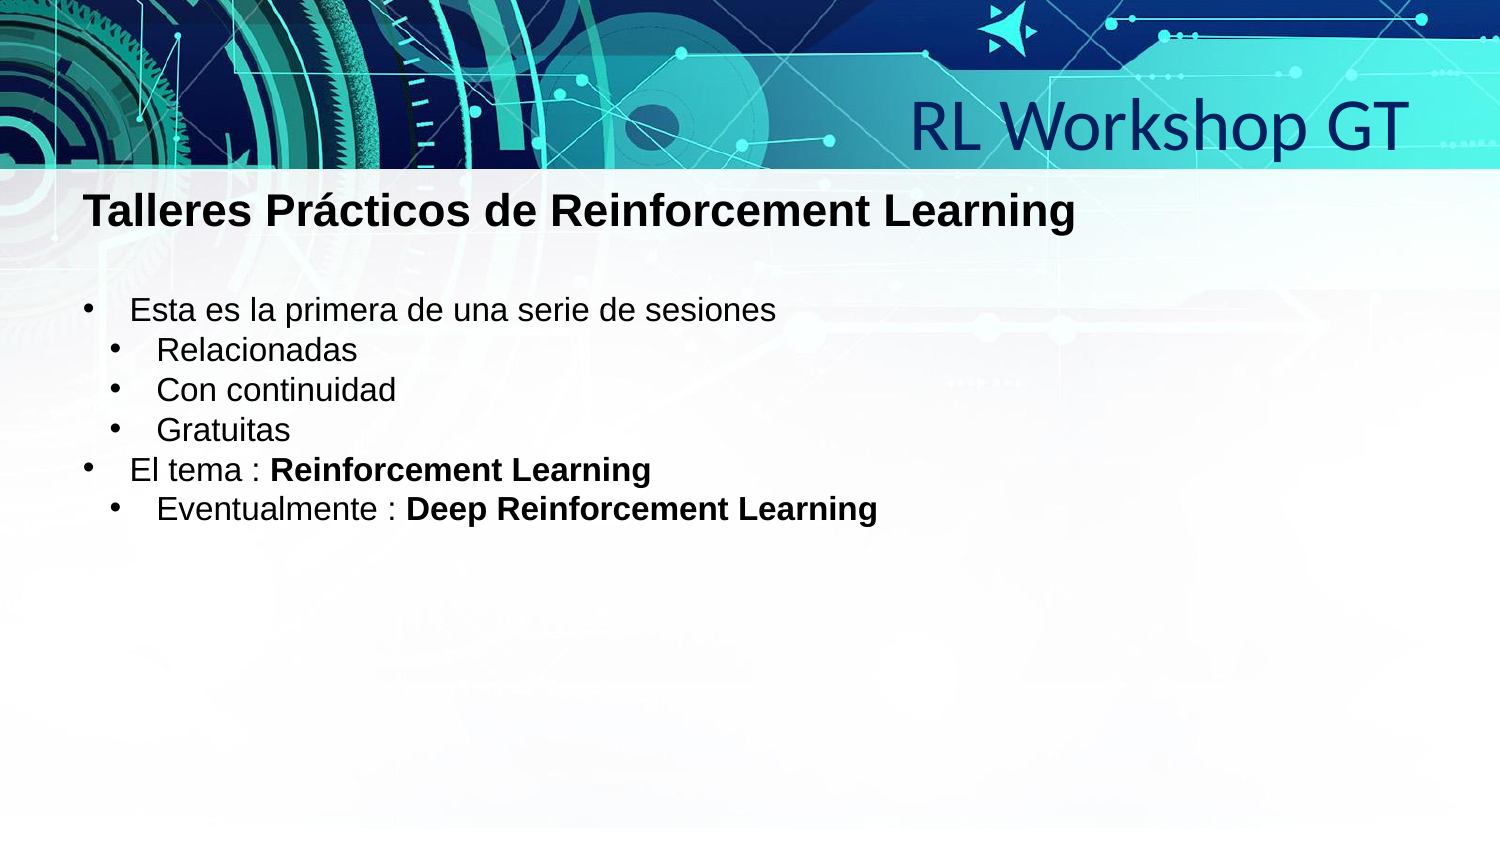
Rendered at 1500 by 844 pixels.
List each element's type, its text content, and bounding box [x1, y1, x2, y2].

picture [0, 0, 1500, 844]
text_box RL Workshop GT [73, 71, 1426, 171]
text_box Talleres Prácticos de Reinforcement Learning [82, 180, 1435, 248]
text_box Esta es la primera de una serie de sesiones Relacionadas Con continuidad Gratuitas El tema : Reinforcement Learning Eventualmente : Deep Reinforcement Learning [82, 248, 1435, 398]
